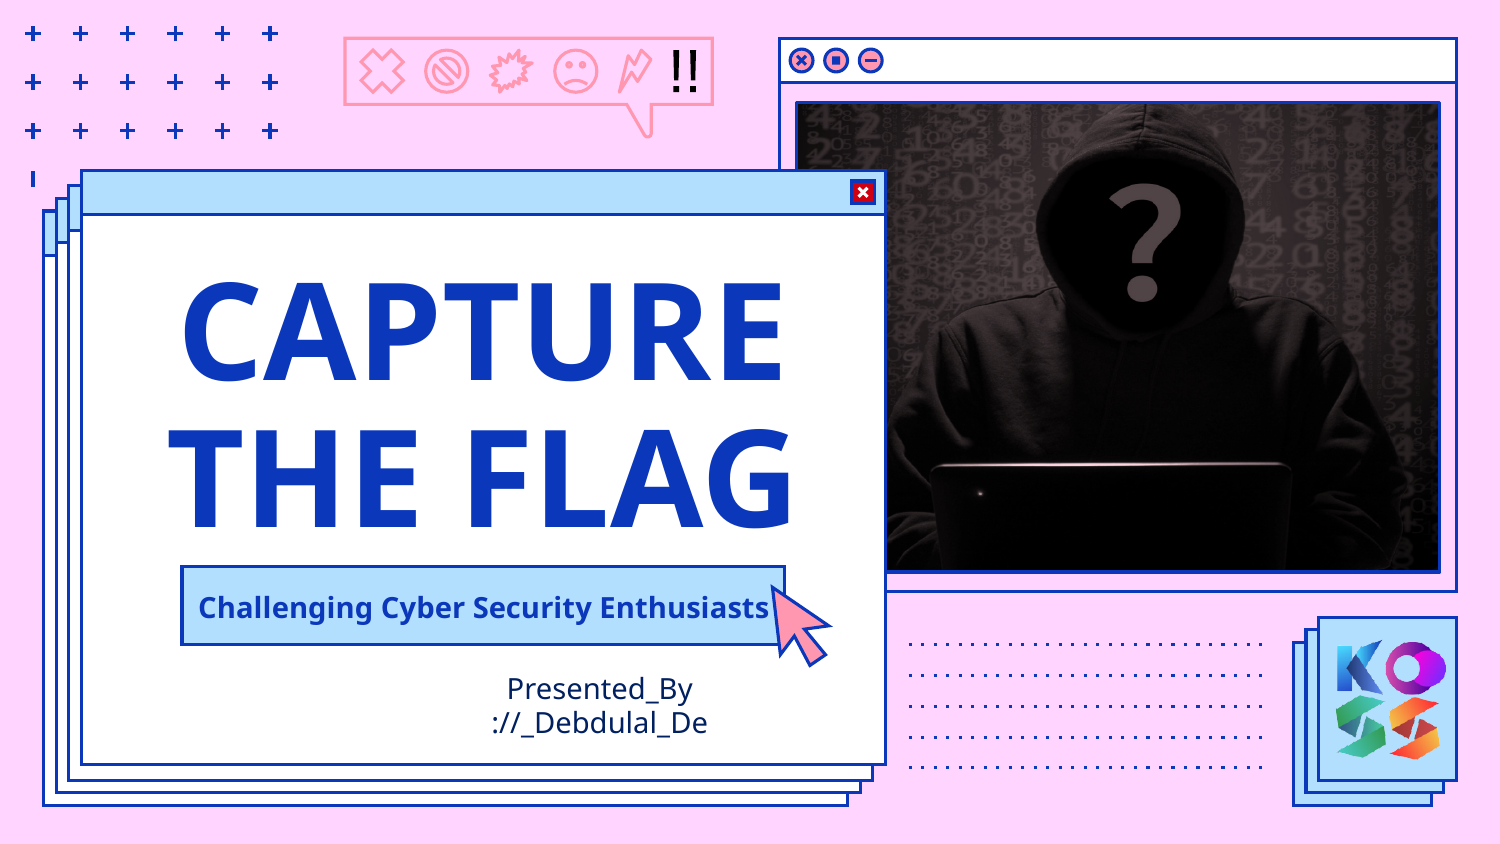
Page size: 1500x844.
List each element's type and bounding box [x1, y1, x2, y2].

picture [1308, 621, 1466, 779]
picture [797, 104, 1439, 571]
text_box [1293, 617, 1457, 806]
text_box [43, 170, 886, 806]
text_box [779, 38, 1457, 592]
